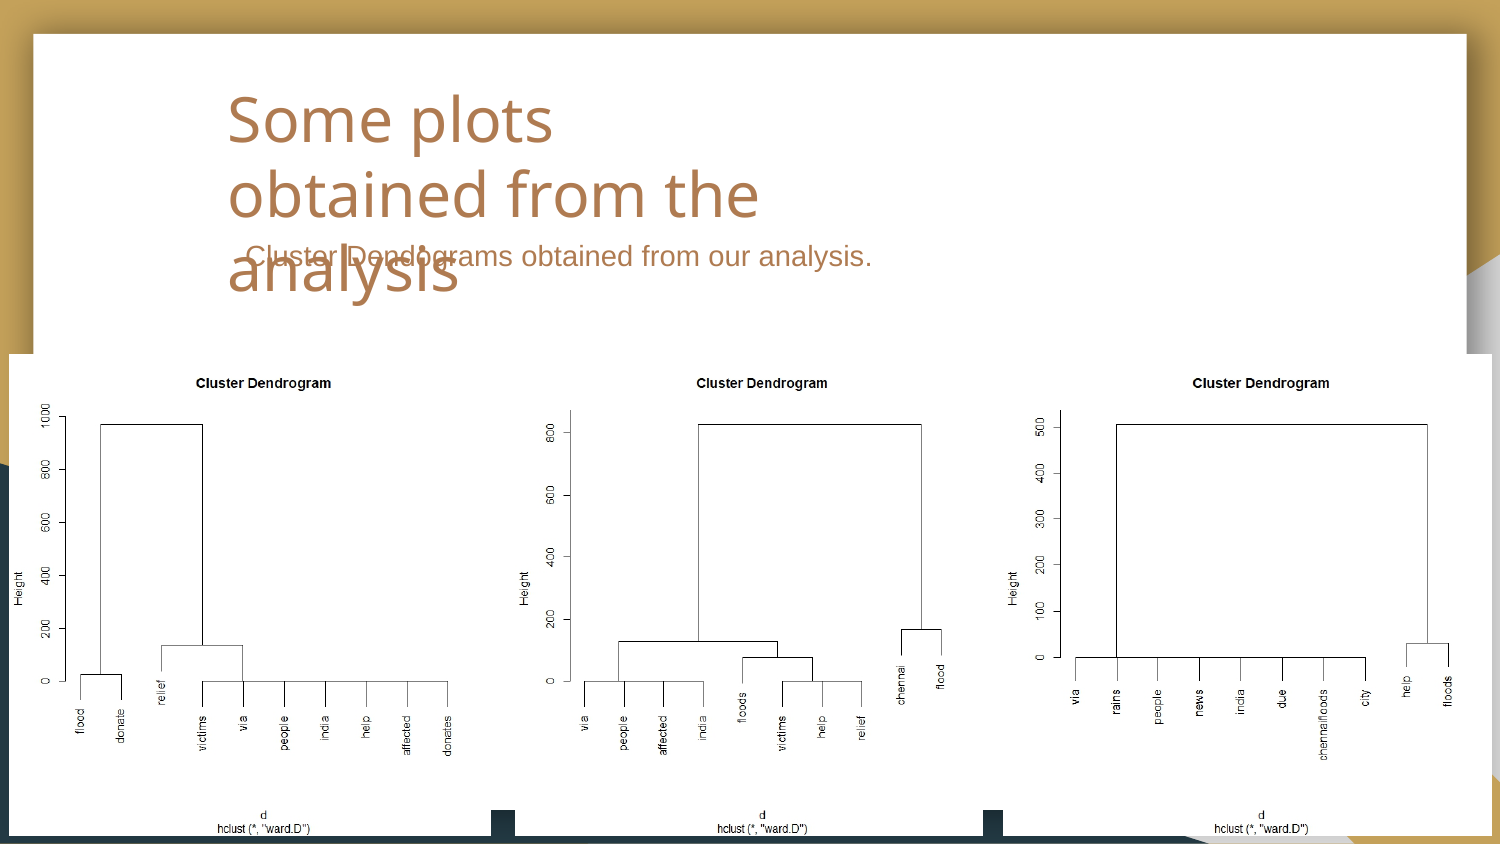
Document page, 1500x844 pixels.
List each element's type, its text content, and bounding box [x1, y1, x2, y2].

picture [515, 354, 983, 836]
text_box Cluster Dendograms obtained from our analysis. [230, 221, 1165, 331]
text_box [1493, 780, 1500, 844]
picture [1003, 354, 1493, 836]
title Some plots obtained from the analysis [212, 64, 836, 247]
picture [9, 354, 492, 836]
